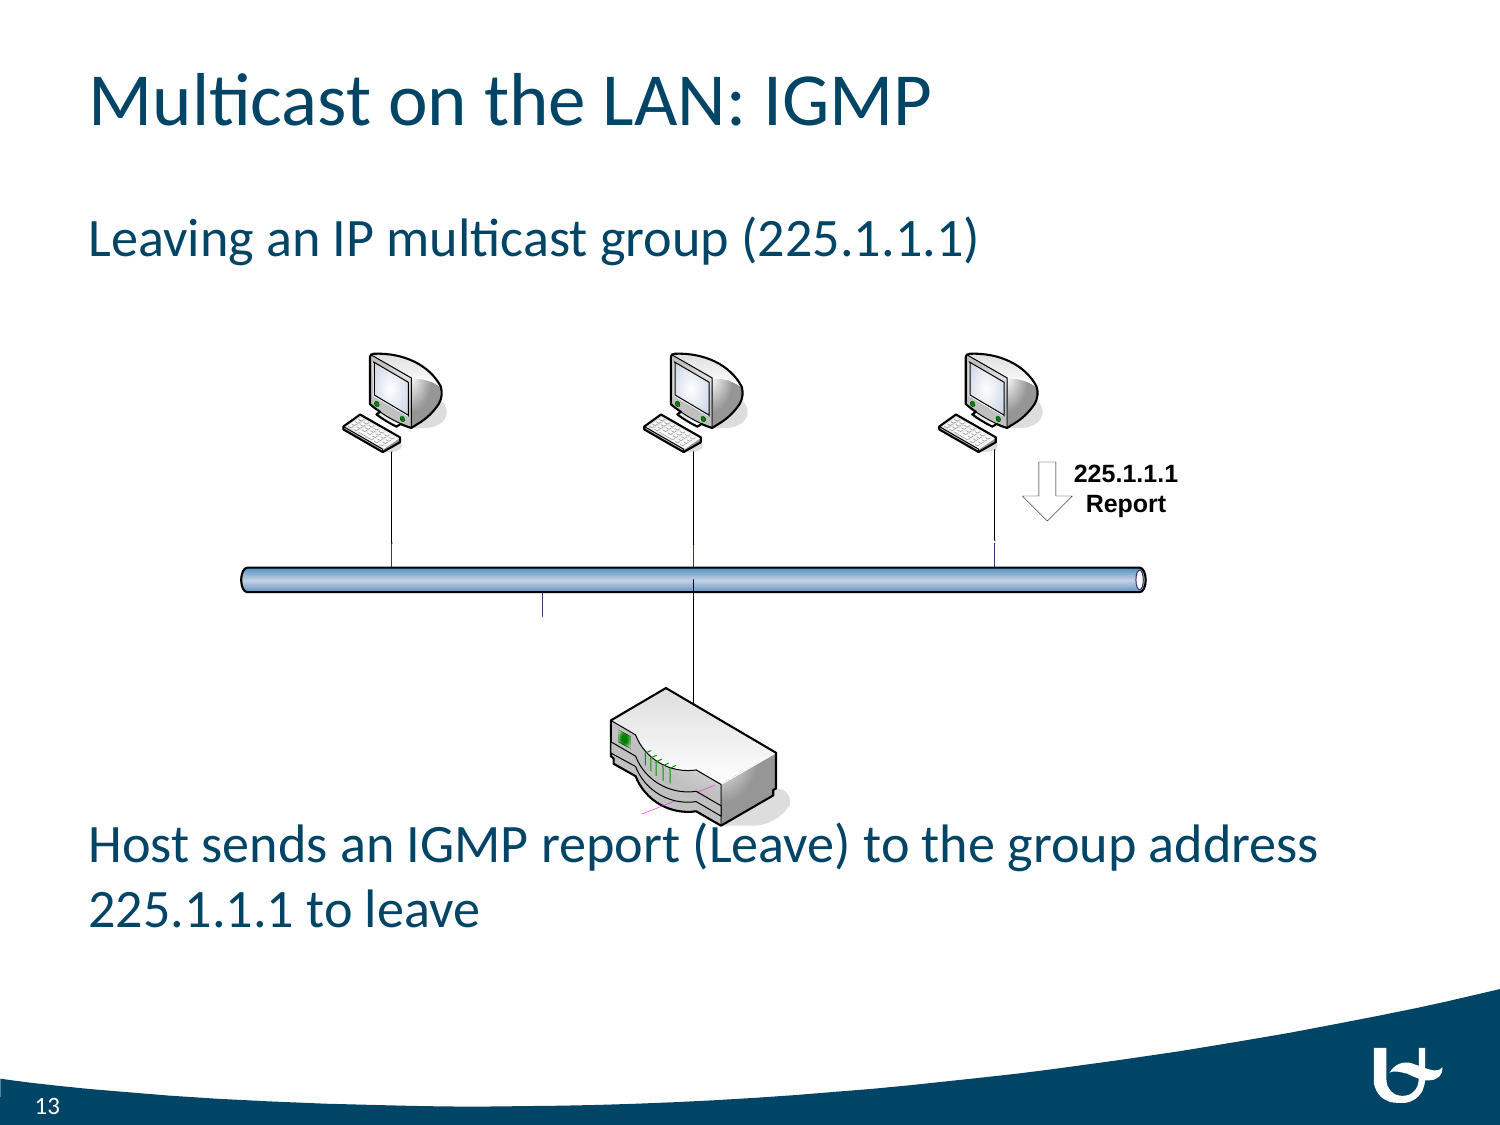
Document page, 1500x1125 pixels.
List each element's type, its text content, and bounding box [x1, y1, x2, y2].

slide_number 13 [0, 1083, 75, 1125]
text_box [237, 349, 1201, 830]
list Leaving an IP multicast group (225.1.1.1) Host sends an IGMP report (Leave) to the group address 225.1.1.1 to leave [88, 196, 1412, 1000]
title Multicast on the LAN: IGMP [88, 19, 1412, 173]
